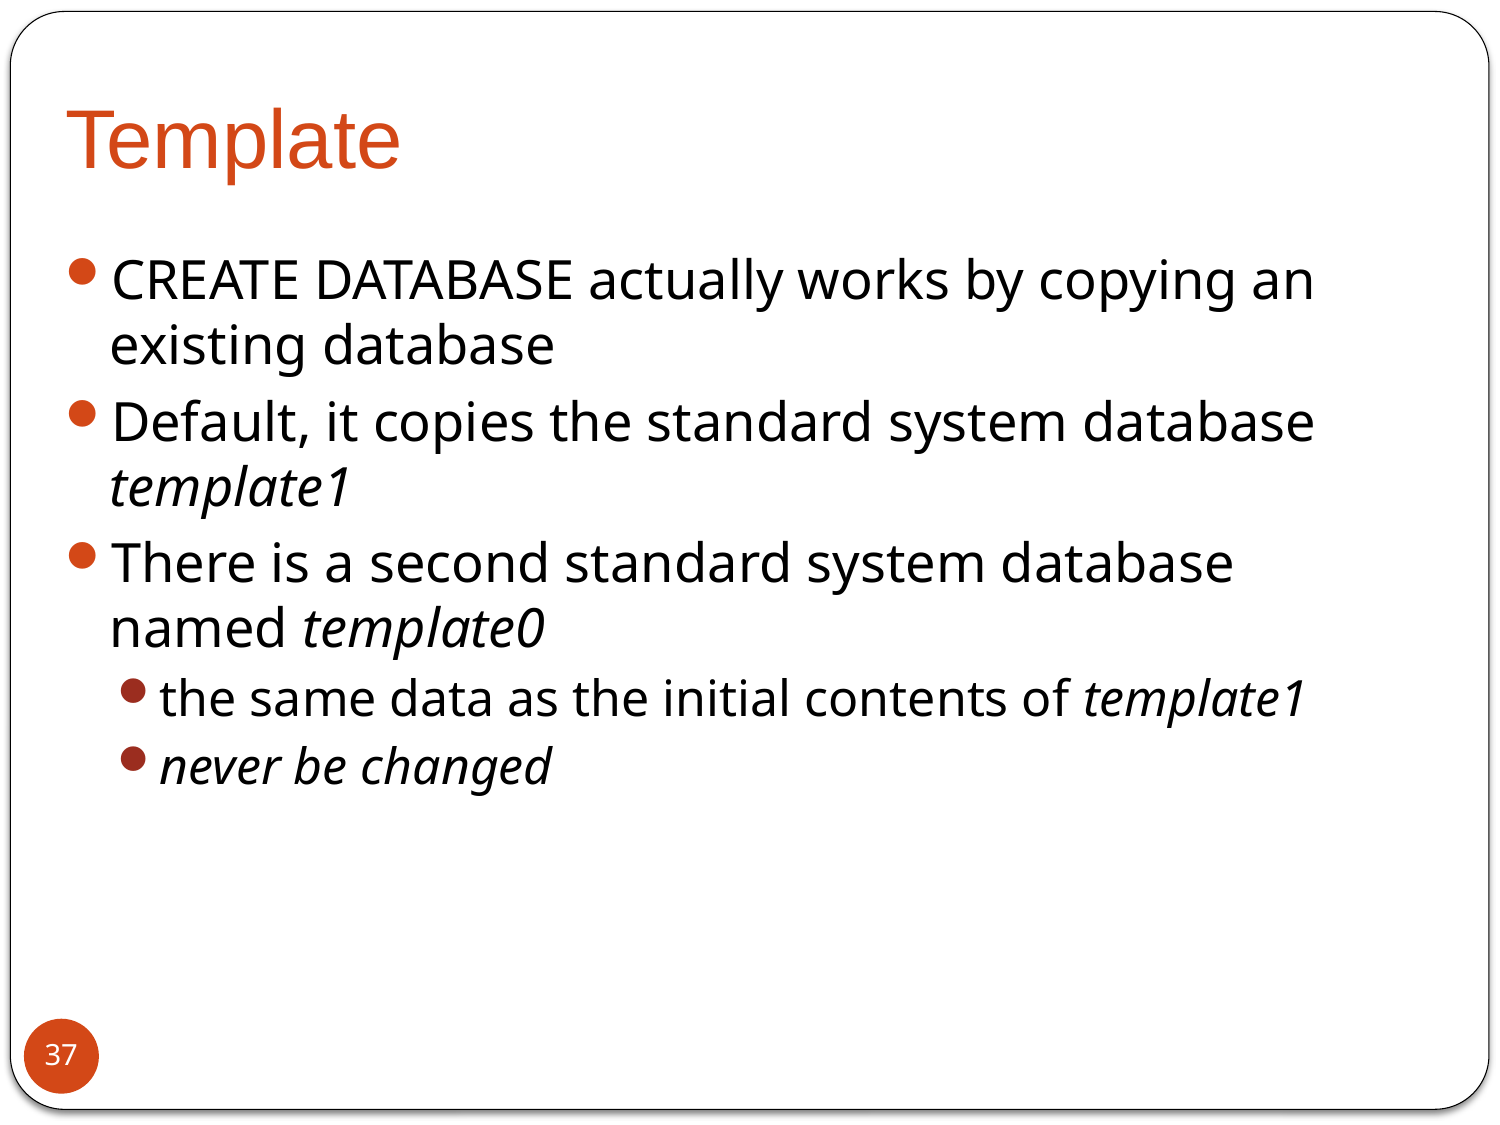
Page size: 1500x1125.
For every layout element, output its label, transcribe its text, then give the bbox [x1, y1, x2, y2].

slide_number 37 [23, 1018, 99, 1094]
title Template [49, 44, 1426, 233]
list CREATE DATABASE actually works by copying an existing database Default, it copies the standard system database template1 There is a second standard system database named template0 the same data as the initial contents of template1 never be changed [49, 237, 1426, 988]
